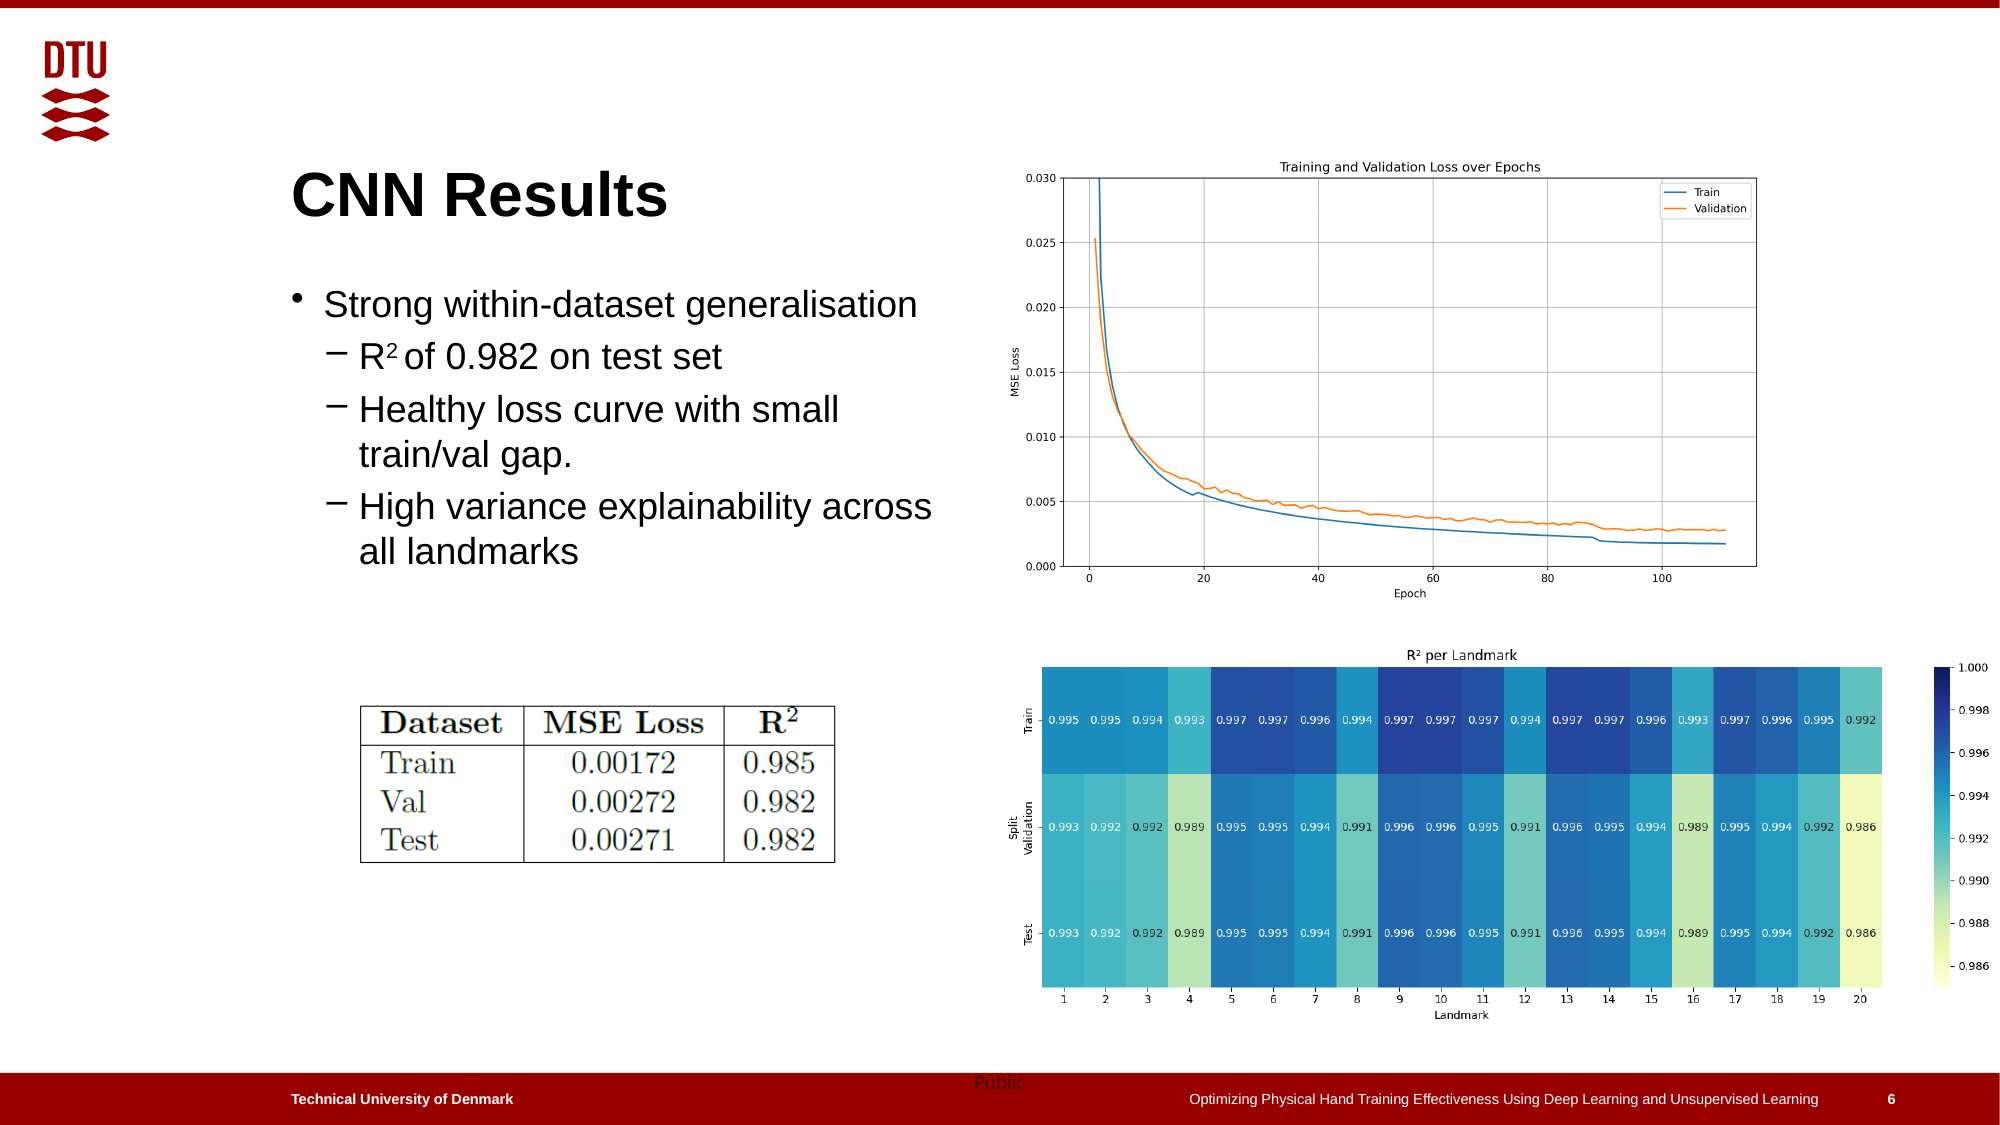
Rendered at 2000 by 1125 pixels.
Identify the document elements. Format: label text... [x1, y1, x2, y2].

picture [338, 692, 850, 881]
picture [996, 637, 2000, 1034]
footer Optimizing Physical Hand Training Effectiveness Using Deep Learning and Unsupervised Learning [917, 1073, 1819, 1125]
slide_number 6 [1887, 1073, 1959, 1125]
title CNN Results [291, 69, 1819, 230]
list Strong within-dataset generalisation R2 of 0.982 on test set Healthy loss curve with small train/val gap. High variance explainability across all landmarks [291, 279, 958, 598]
picture [999, 149, 1768, 611]
